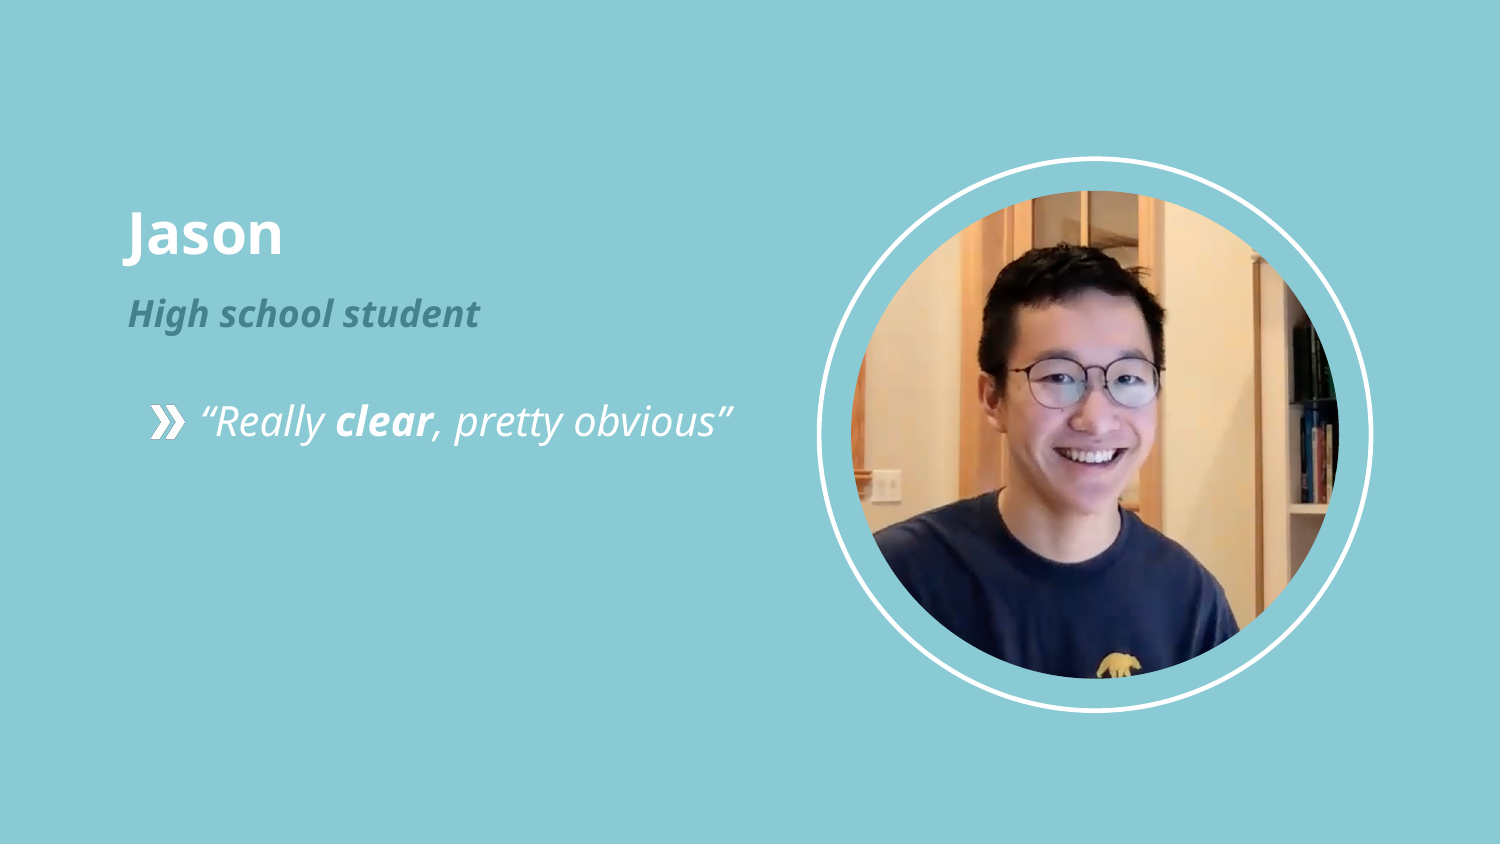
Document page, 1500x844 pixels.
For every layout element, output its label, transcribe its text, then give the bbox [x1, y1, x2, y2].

text_box [1344, 315, 1372, 554]
subtitle “Really clear, pretty obvious” [184, 380, 758, 465]
text_box [819, 318, 845, 552]
text_box [985, 688, 1205, 711]
subtitle High school student [112, 275, 777, 344]
title Jason [112, 181, 777, 275]
picture [150, 398, 185, 447]
picture [850, 190, 1340, 679]
text_box [969, 158, 1221, 189]
